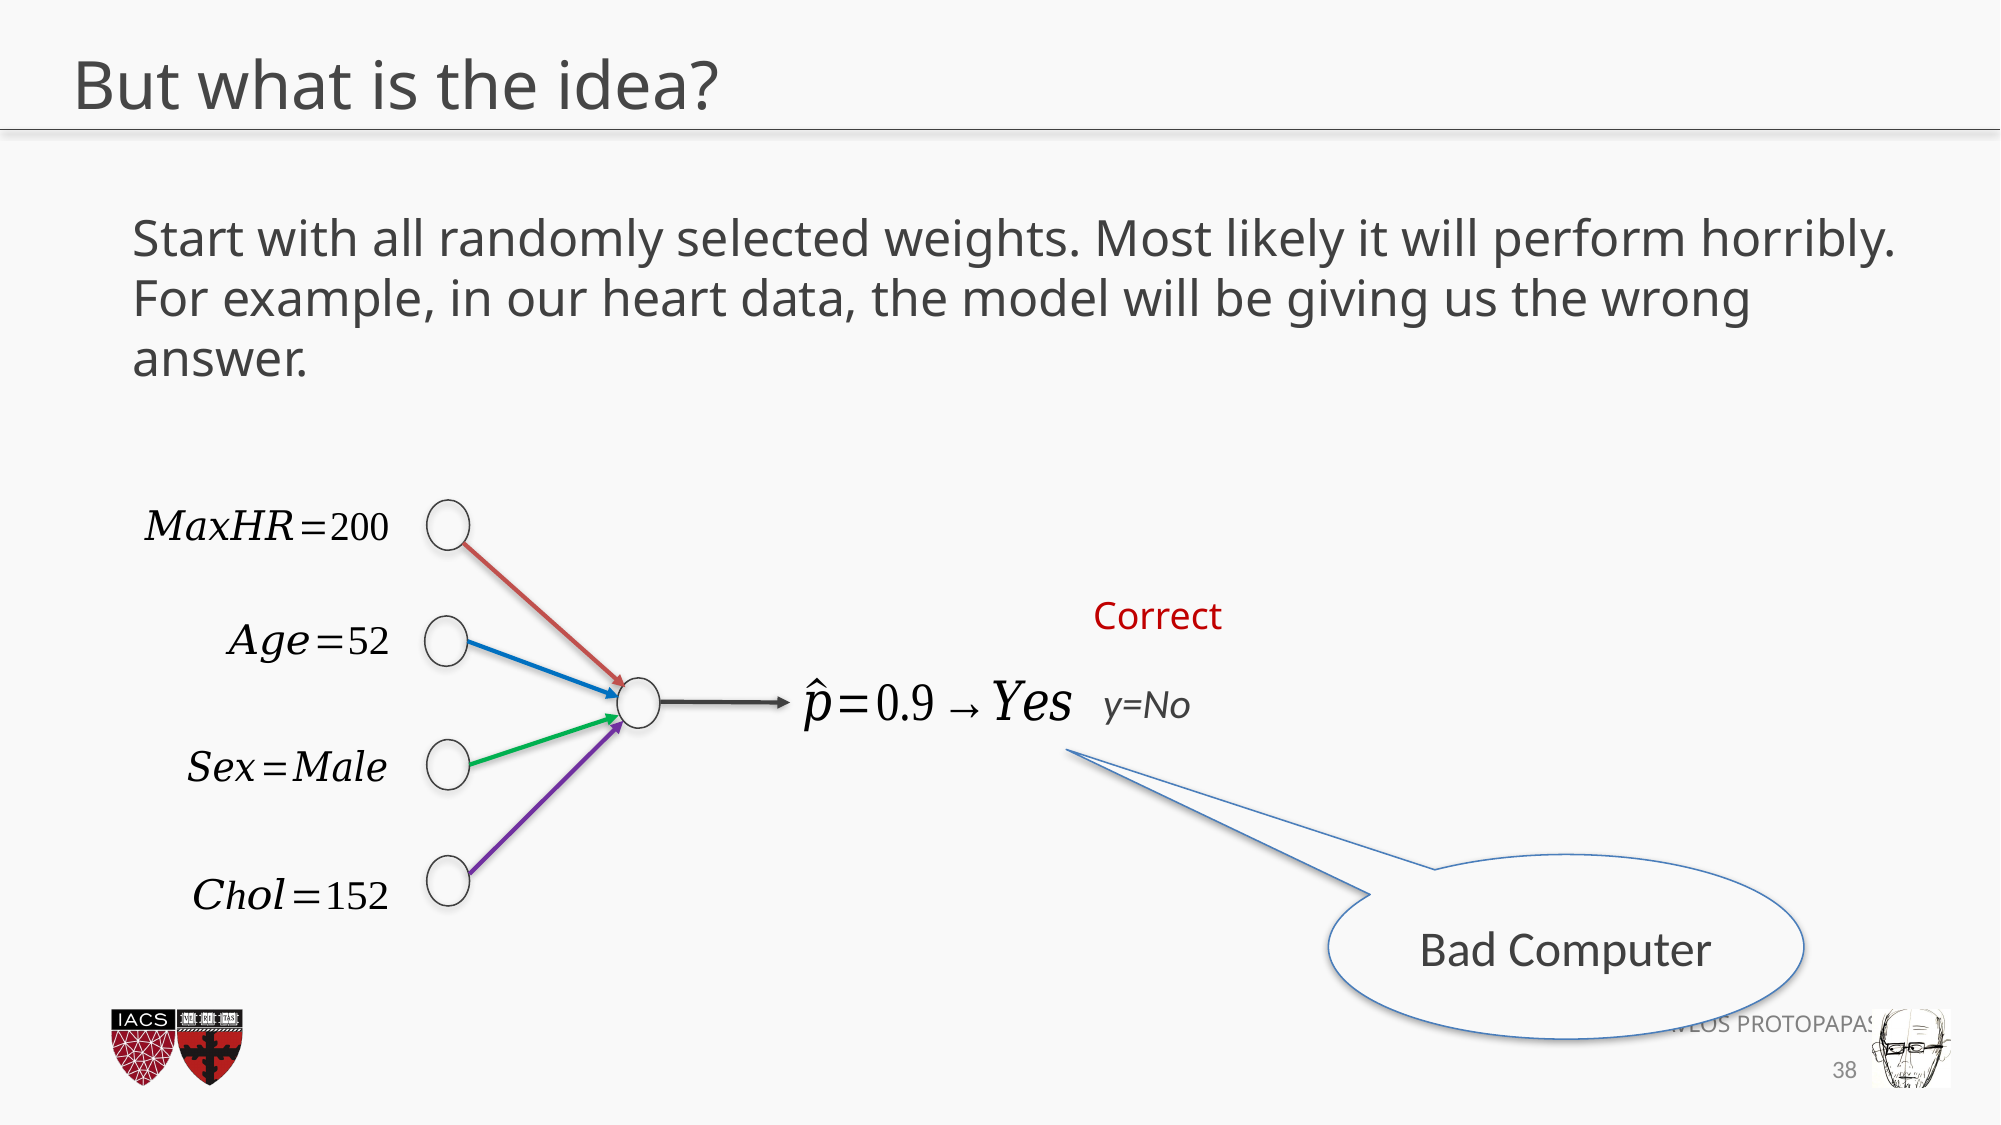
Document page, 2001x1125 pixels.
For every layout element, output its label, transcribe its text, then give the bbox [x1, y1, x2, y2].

picture [109, 1009, 243, 1086]
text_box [142, 499, 1076, 907]
picture [1872, 1009, 1951, 1088]
slide_number 38 [1405, 1038, 1873, 1099]
text_box Bad Computer [1080, 753, 1805, 1040]
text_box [1078, 584, 1531, 736]
title But what is the idea? [57, 35, 1943, 162]
text_box Start with all randomly selected weights. Most likely it will perform horribly. For example, in our heart data, the model will be giving us the wrong answer. [117, 198, 1943, 394]
